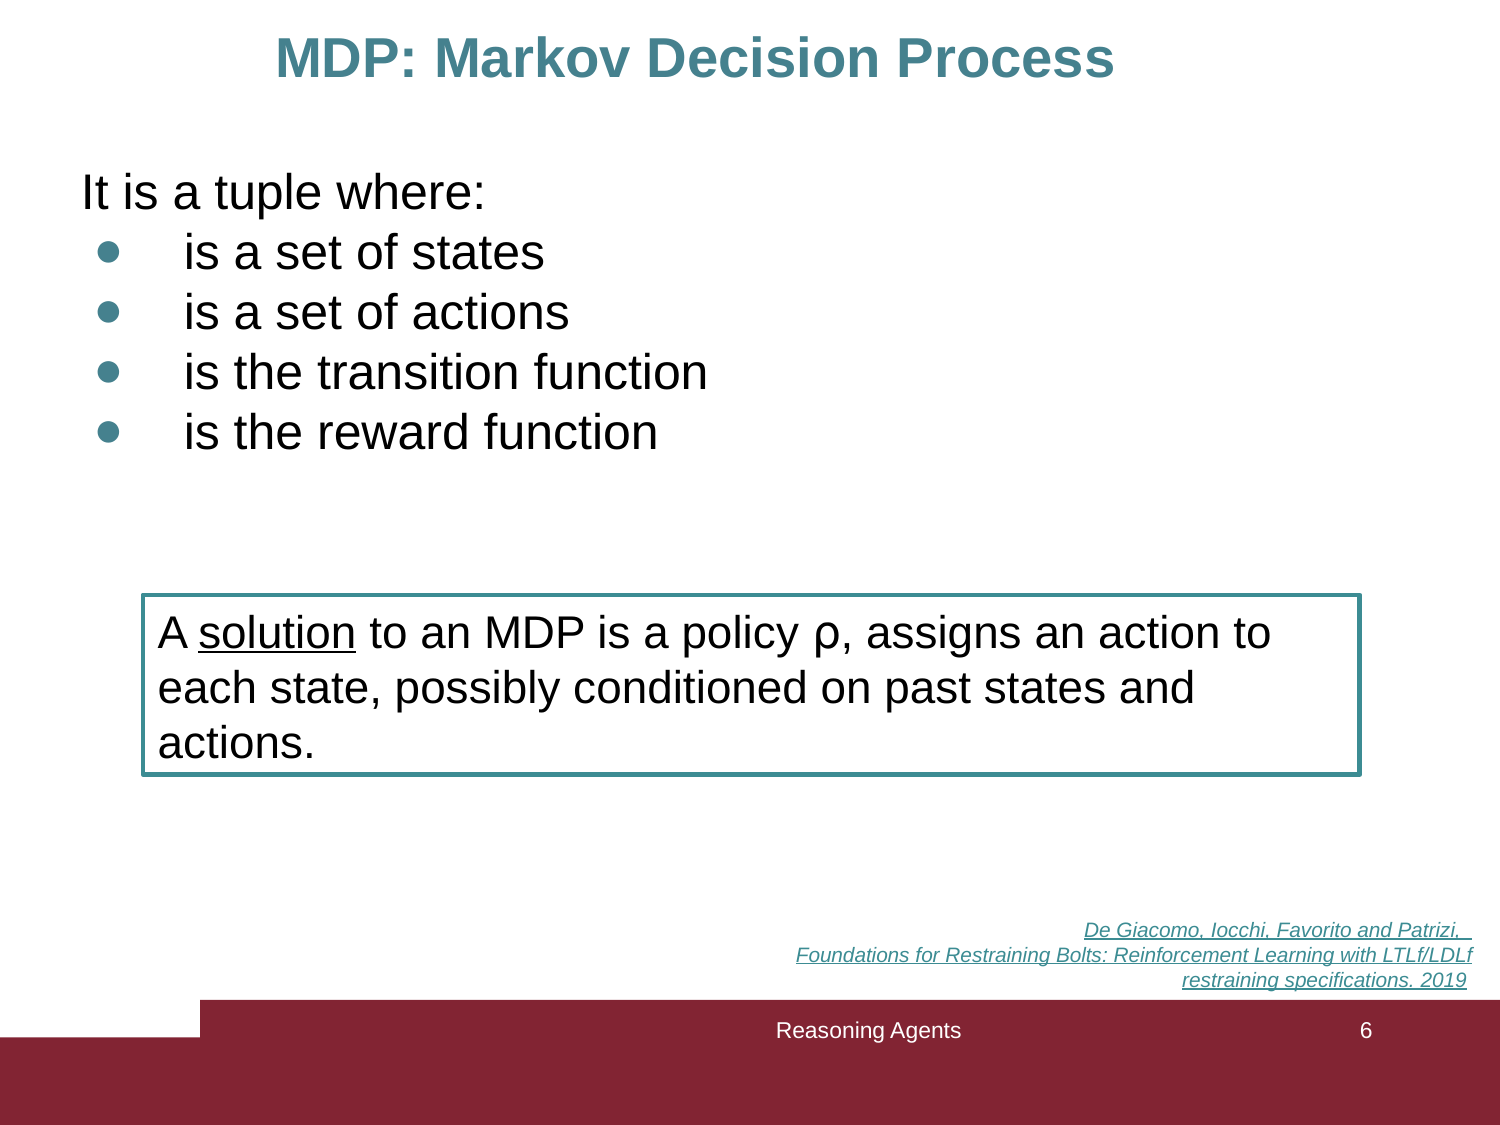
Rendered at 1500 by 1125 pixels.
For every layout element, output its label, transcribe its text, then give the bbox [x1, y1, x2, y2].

slide_number Reasoning Agents [712, 1008, 1025, 1084]
title MDP: Markov Decision Process [105, 13, 1301, 108]
text_box A solution to an MDP is a policy ⍴, assigns an action to each state, possibly conditioned on past states and actions. [142, 594, 1360, 775]
slide_number 6 [1074, 1008, 1388, 1084]
text_box De Giacomo, Iocchi, Favorito and Patrizi, Foundations for Restraining Bolts: Reinforcement Learning with LTLf/LDLf restraining specifications. 2019 [737, 908, 1488, 999]
